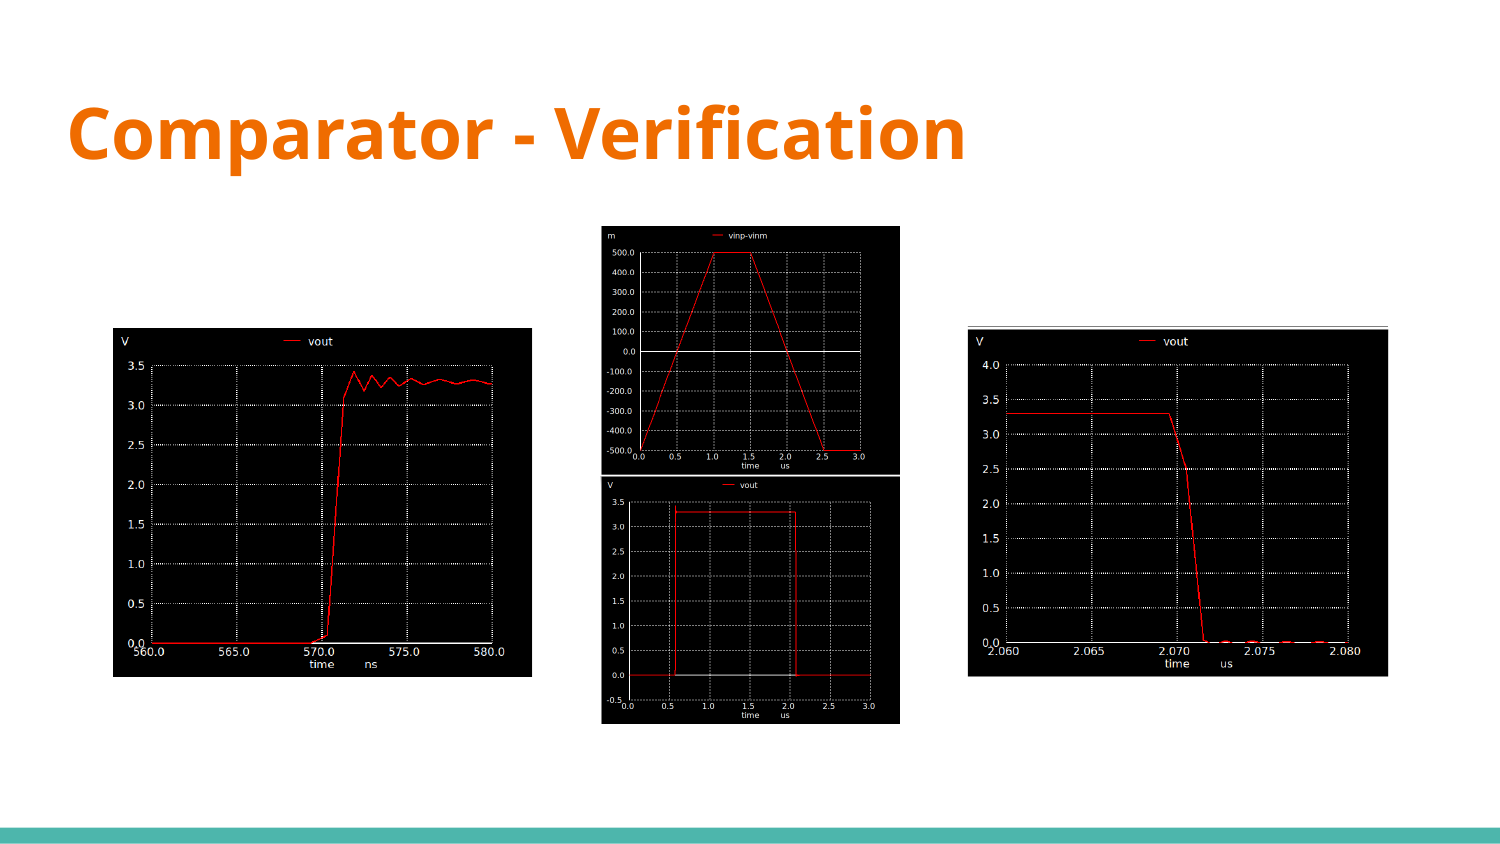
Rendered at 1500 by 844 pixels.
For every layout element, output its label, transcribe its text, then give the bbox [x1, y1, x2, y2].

picture [967, 326, 1389, 677]
picture [111, 326, 533, 677]
title Comparator - Verification [51, 72, 1449, 189]
picture [600, 225, 900, 724]
